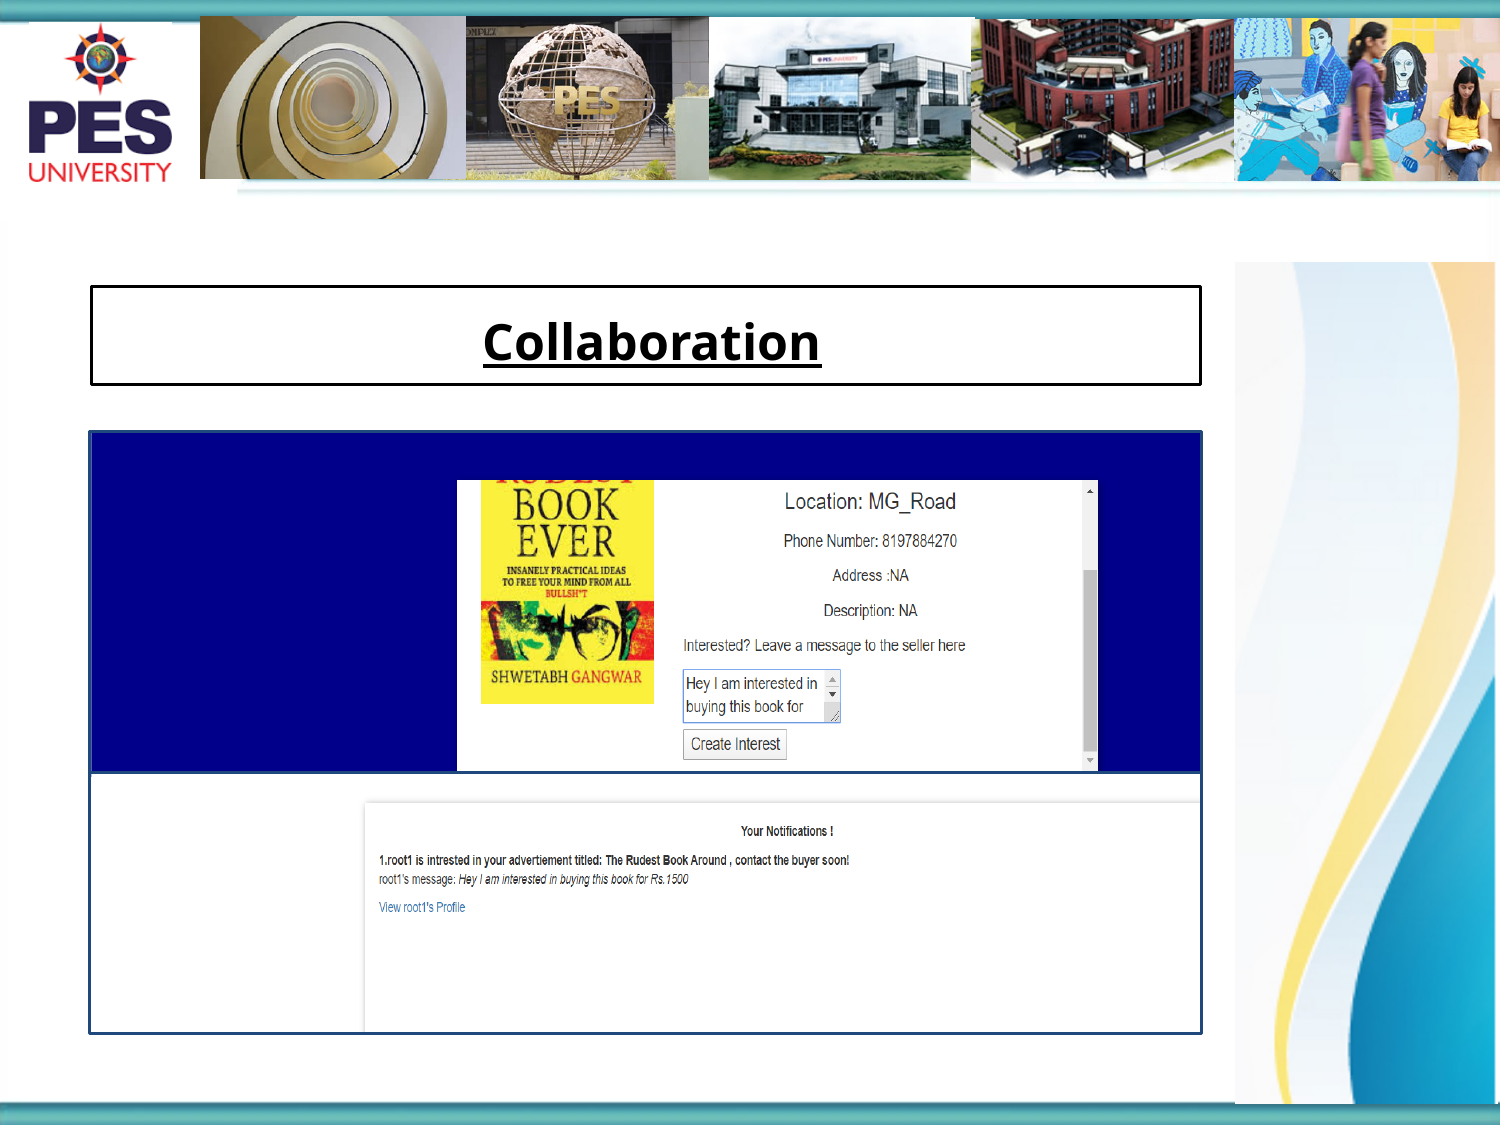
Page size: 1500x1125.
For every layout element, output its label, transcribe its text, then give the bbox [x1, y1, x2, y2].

picture [0, 0, 1500, 1125]
text_box Collaboration [91, 286, 1201, 385]
